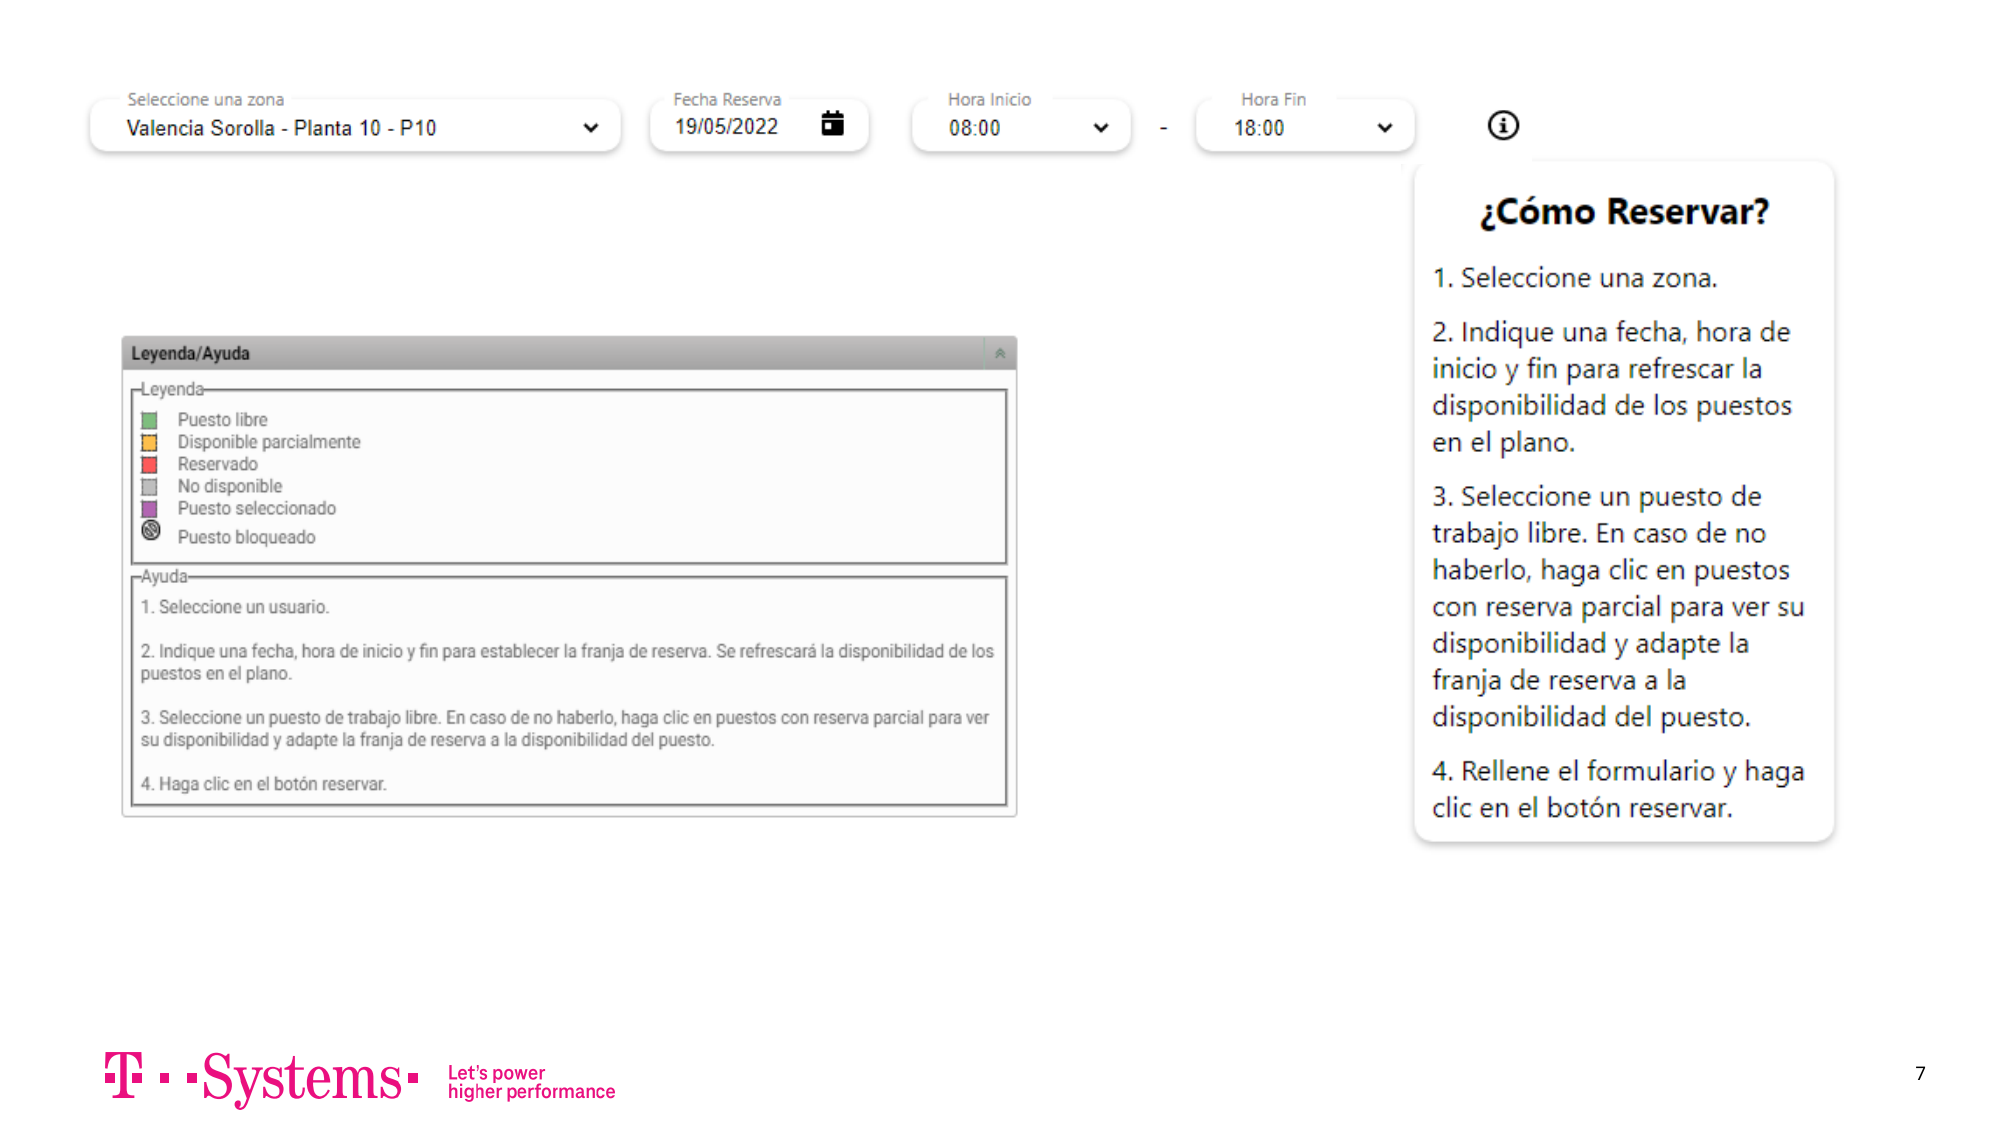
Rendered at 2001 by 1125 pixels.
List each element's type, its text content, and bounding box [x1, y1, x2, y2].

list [114, 326, 1024, 828]
slide_number 7 [1915, 1047, 1957, 1101]
picture [78, 76, 1859, 863]
